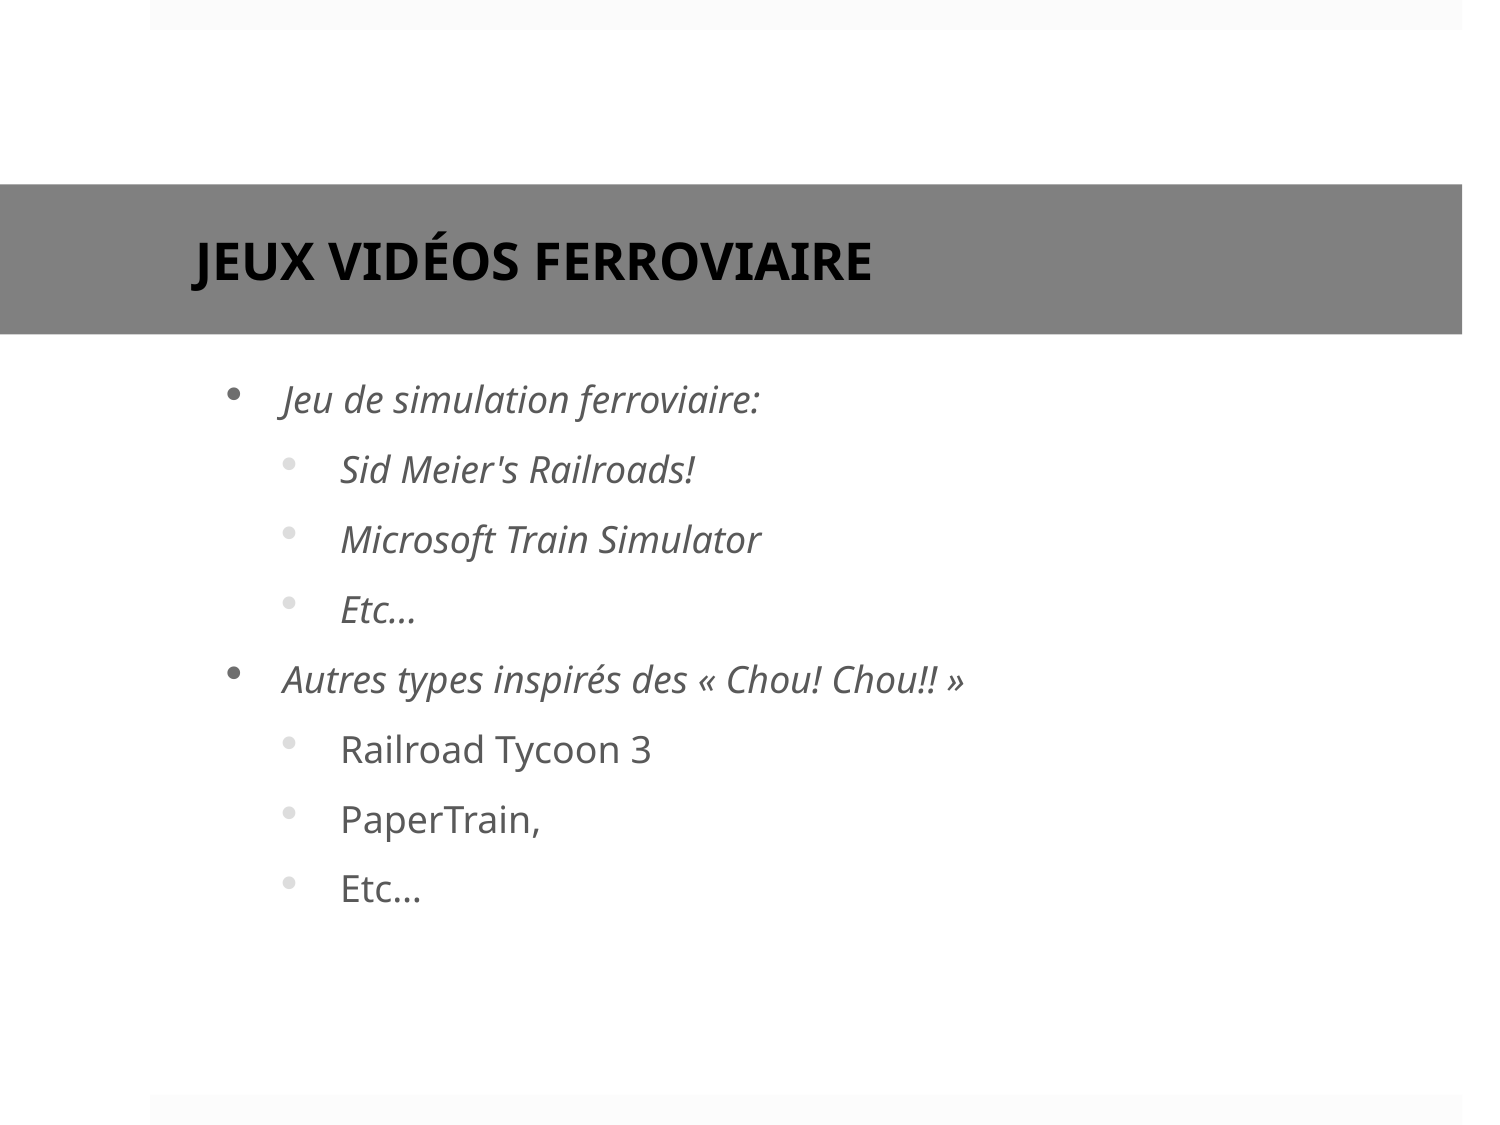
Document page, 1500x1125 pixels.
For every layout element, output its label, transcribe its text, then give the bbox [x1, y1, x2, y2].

text_box Jeu de simulation ferroviaire: Sid Meier's Railroads! Microsoft Train Simulator Etc… Autres types inspirés des « Chou! Chou!! » Railroad Tycoon 3 PaperTrain, Etc… [155, 368, 1358, 1036]
title Jeux vidéos Ferroviaire [0, 184, 1463, 335]
